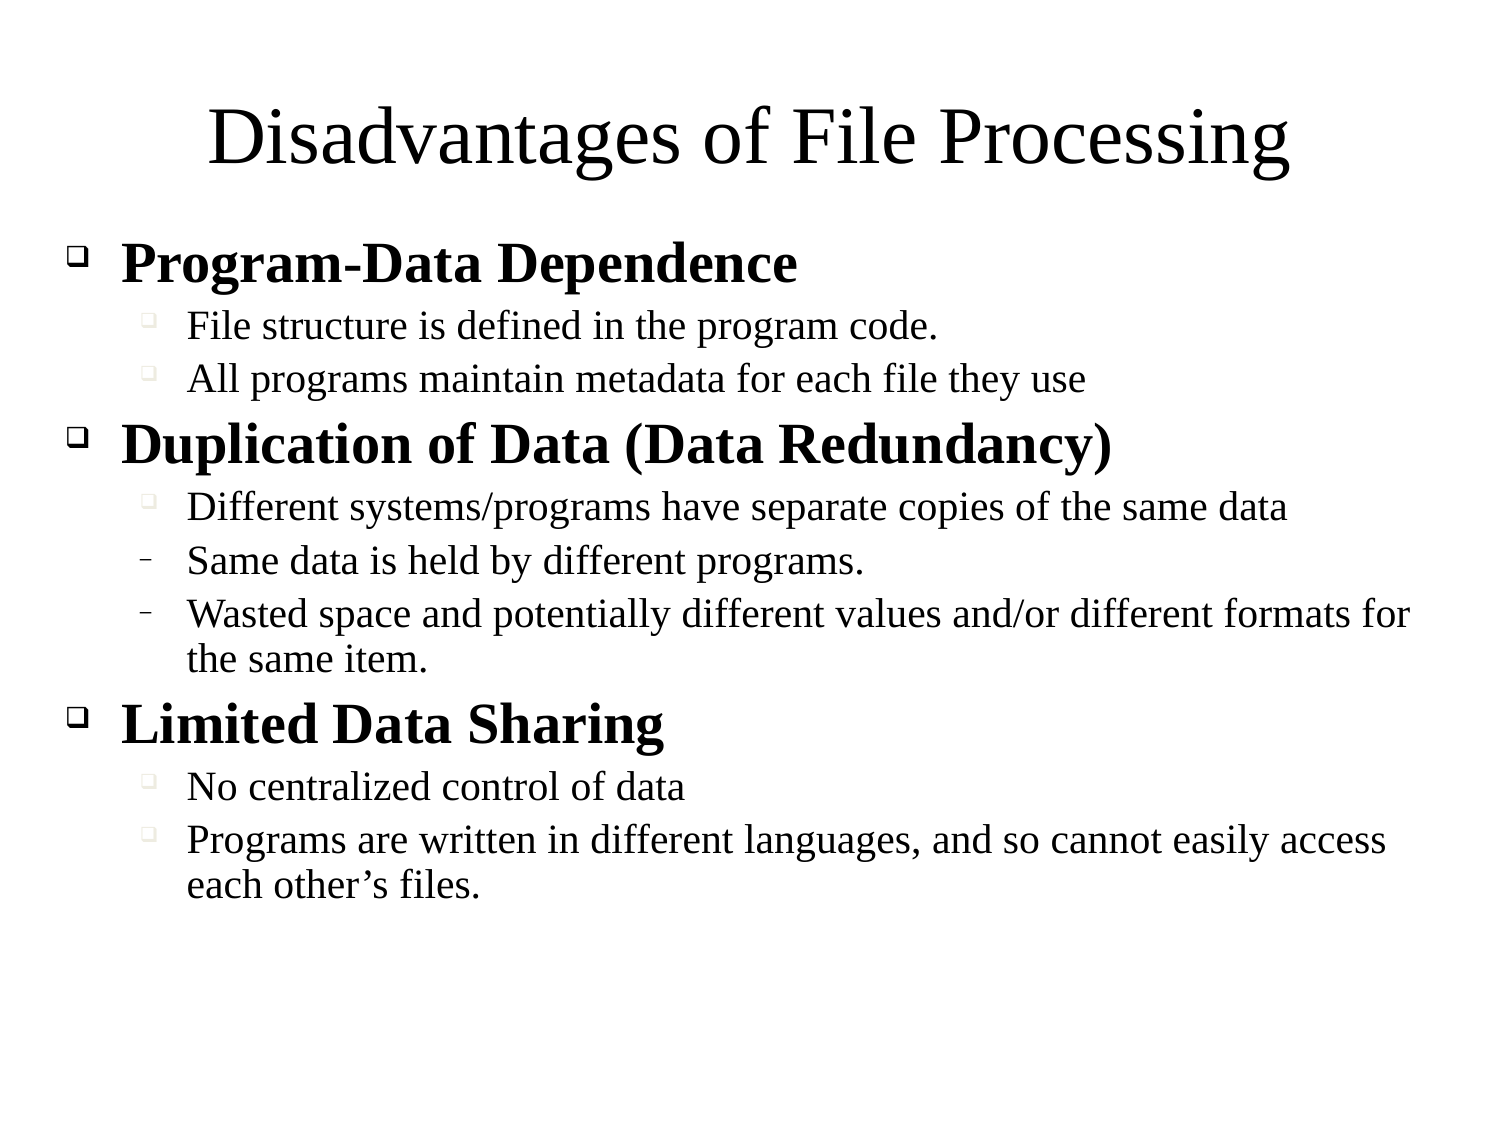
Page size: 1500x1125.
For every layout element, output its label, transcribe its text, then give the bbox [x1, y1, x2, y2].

title Disadvantages of File Processing [75, 75, 1425, 188]
list Program-Data Dependence File structure is defined in the program code. All programs maintain metadata for each file they use Duplication of Data (Data Redundancy) Different systems/programs have separate copies of the same data Same data is held by different programs. Wasted space and potentially different values and/or different formats for the same item. Limited Data Sharing No centralized control of data Programs are written in different languages, and so cannot easily access each other’s files. [50, 224, 1463, 1025]
